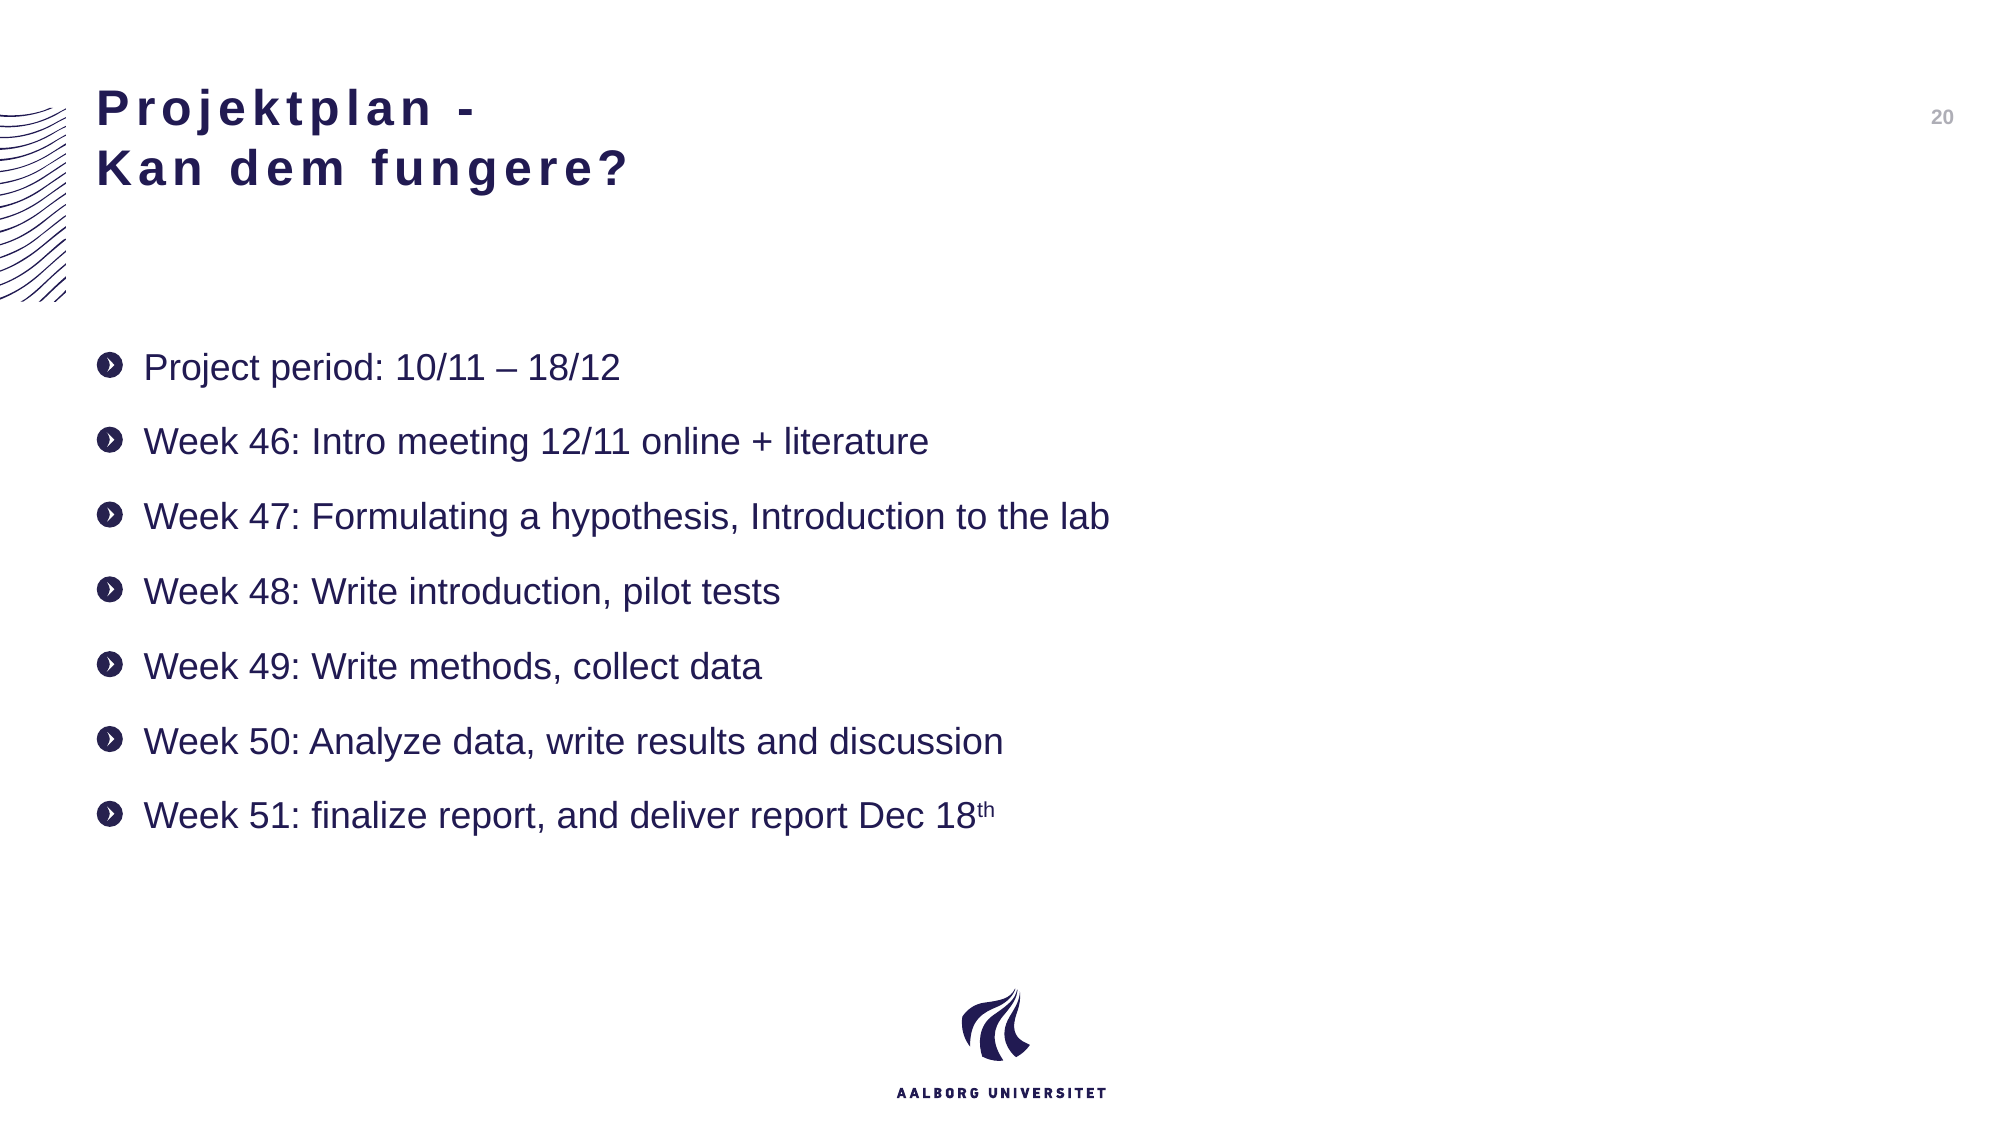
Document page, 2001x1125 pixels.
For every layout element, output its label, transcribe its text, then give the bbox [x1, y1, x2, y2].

list Project period: 10/11 – 18/12 Week 46: Intro meeting 12/11 online + literature Week 47: Formulating a hypothesis, Introduction to the lab Week 48: Write introduction, pilot tests Week 49: Write methods, collect data Week 50: Analyze data, write results and discussion Week 51: finalize report, and deliver report Dec 18th [96, 333, 1697, 997]
title Projektplan - Kan dem fungere? [96, 75, 1697, 303]
slide_number 20 [1860, 97, 1954, 135]
